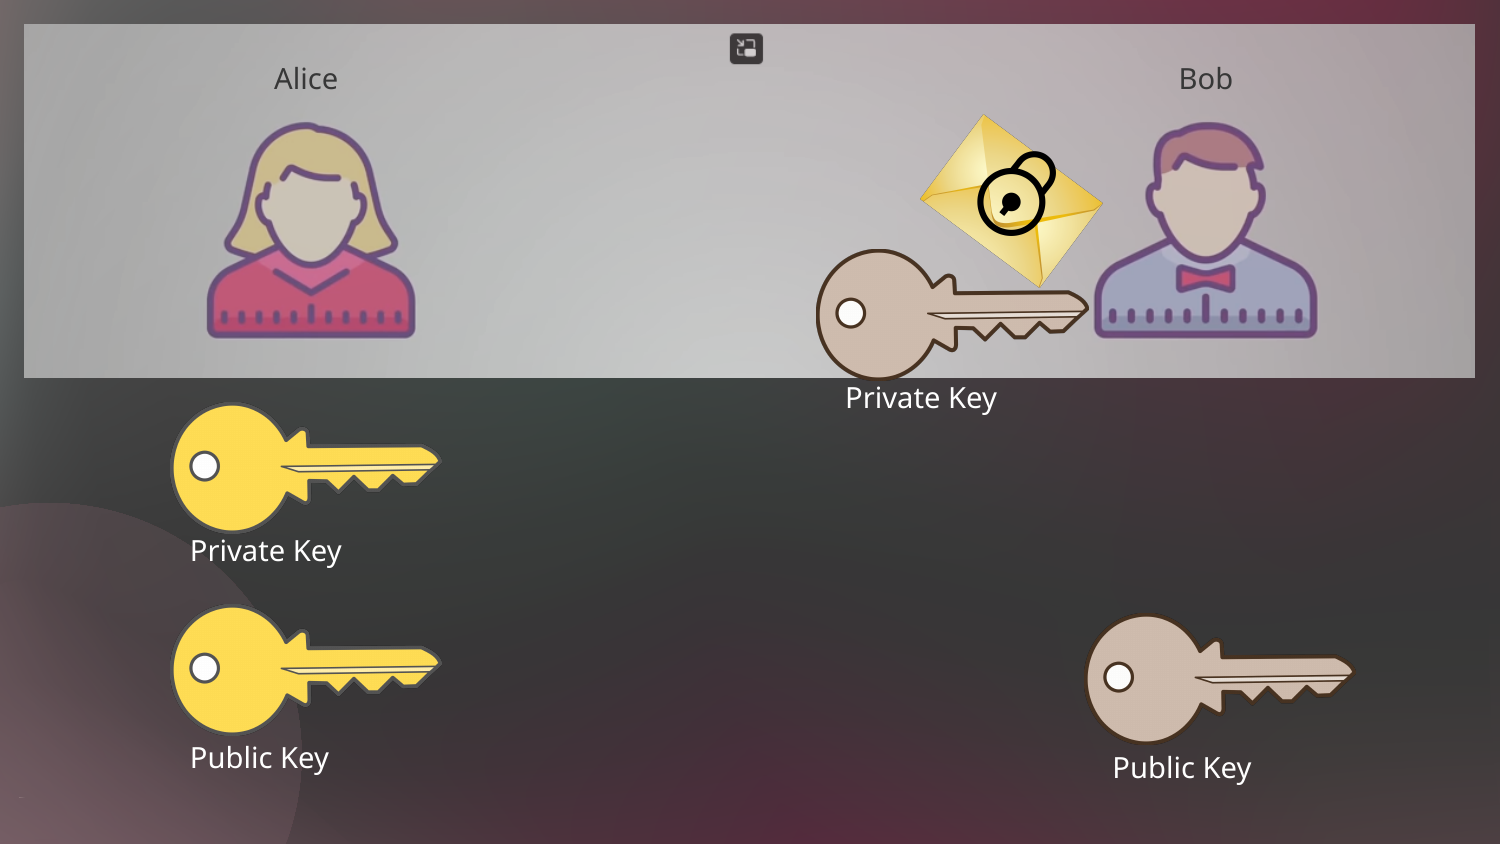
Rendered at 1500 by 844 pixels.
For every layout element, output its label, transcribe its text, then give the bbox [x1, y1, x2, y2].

picture [0, 0, 1500, 844]
text_box Private Key [830, 388, 1075, 430]
text_box Private Key [175, 542, 420, 582]
text_box Public Key [175, 743, 420, 790]
text_box Public Key [1097, 752, 1343, 800]
